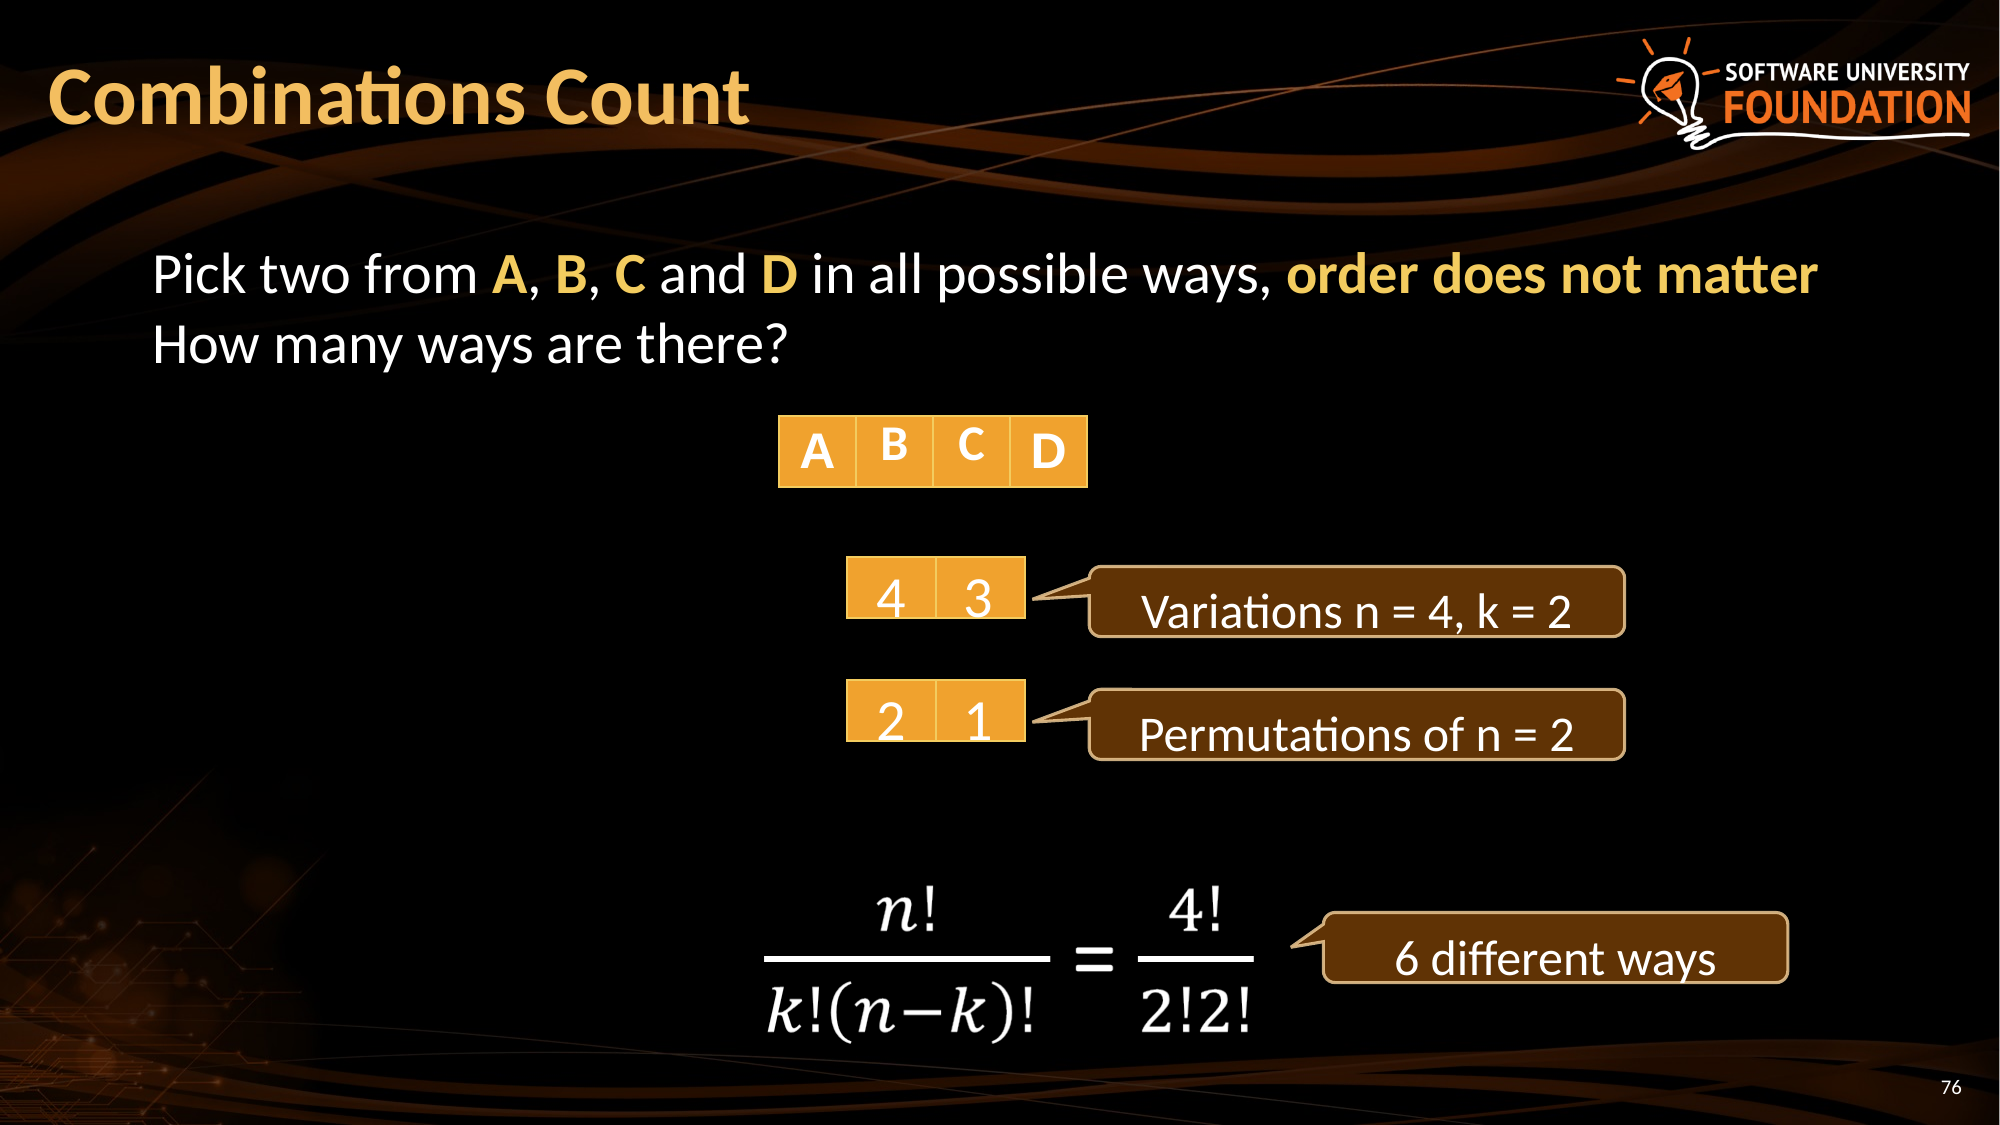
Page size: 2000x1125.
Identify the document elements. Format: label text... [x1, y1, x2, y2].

table_header [848, 558, 861, 617]
text_box Variations n = 4, k = 2 [1032, 566, 1625, 637]
table_header C [934, 417, 1009, 486]
text_box 2 [861, 674, 922, 761]
table_header [1010, 681, 1024, 740]
text_box 3 [948, 551, 1010, 638]
slide_number ‹#› [1897, 1070, 1968, 1103]
text_box Permutations of n = 2 [1032, 689, 1625, 760]
table_header A [780, 417, 855, 486]
title Combinations Count [30, 6, 1602, 189]
table_header [922, 558, 935, 617]
table_header [1010, 558, 1024, 617]
text_box 4 [861, 551, 922, 638]
table_header [937, 681, 948, 740]
table_header D [1011, 417, 1086, 486]
text_box 6 different ways [1316, 912, 1788, 983]
text_box Pick two from A, B, C and D in all possible ways, order does not matter How many ways are there? [137, 227, 1843, 384]
picture [0, 0, 2000, 1125]
text_box 1 [948, 674, 1010, 761]
table_header [937, 558, 948, 617]
table_header B [857, 417, 932, 486]
table_header [848, 681, 861, 740]
table_header [922, 681, 935, 740]
text_box [749, 865, 1316, 1053]
